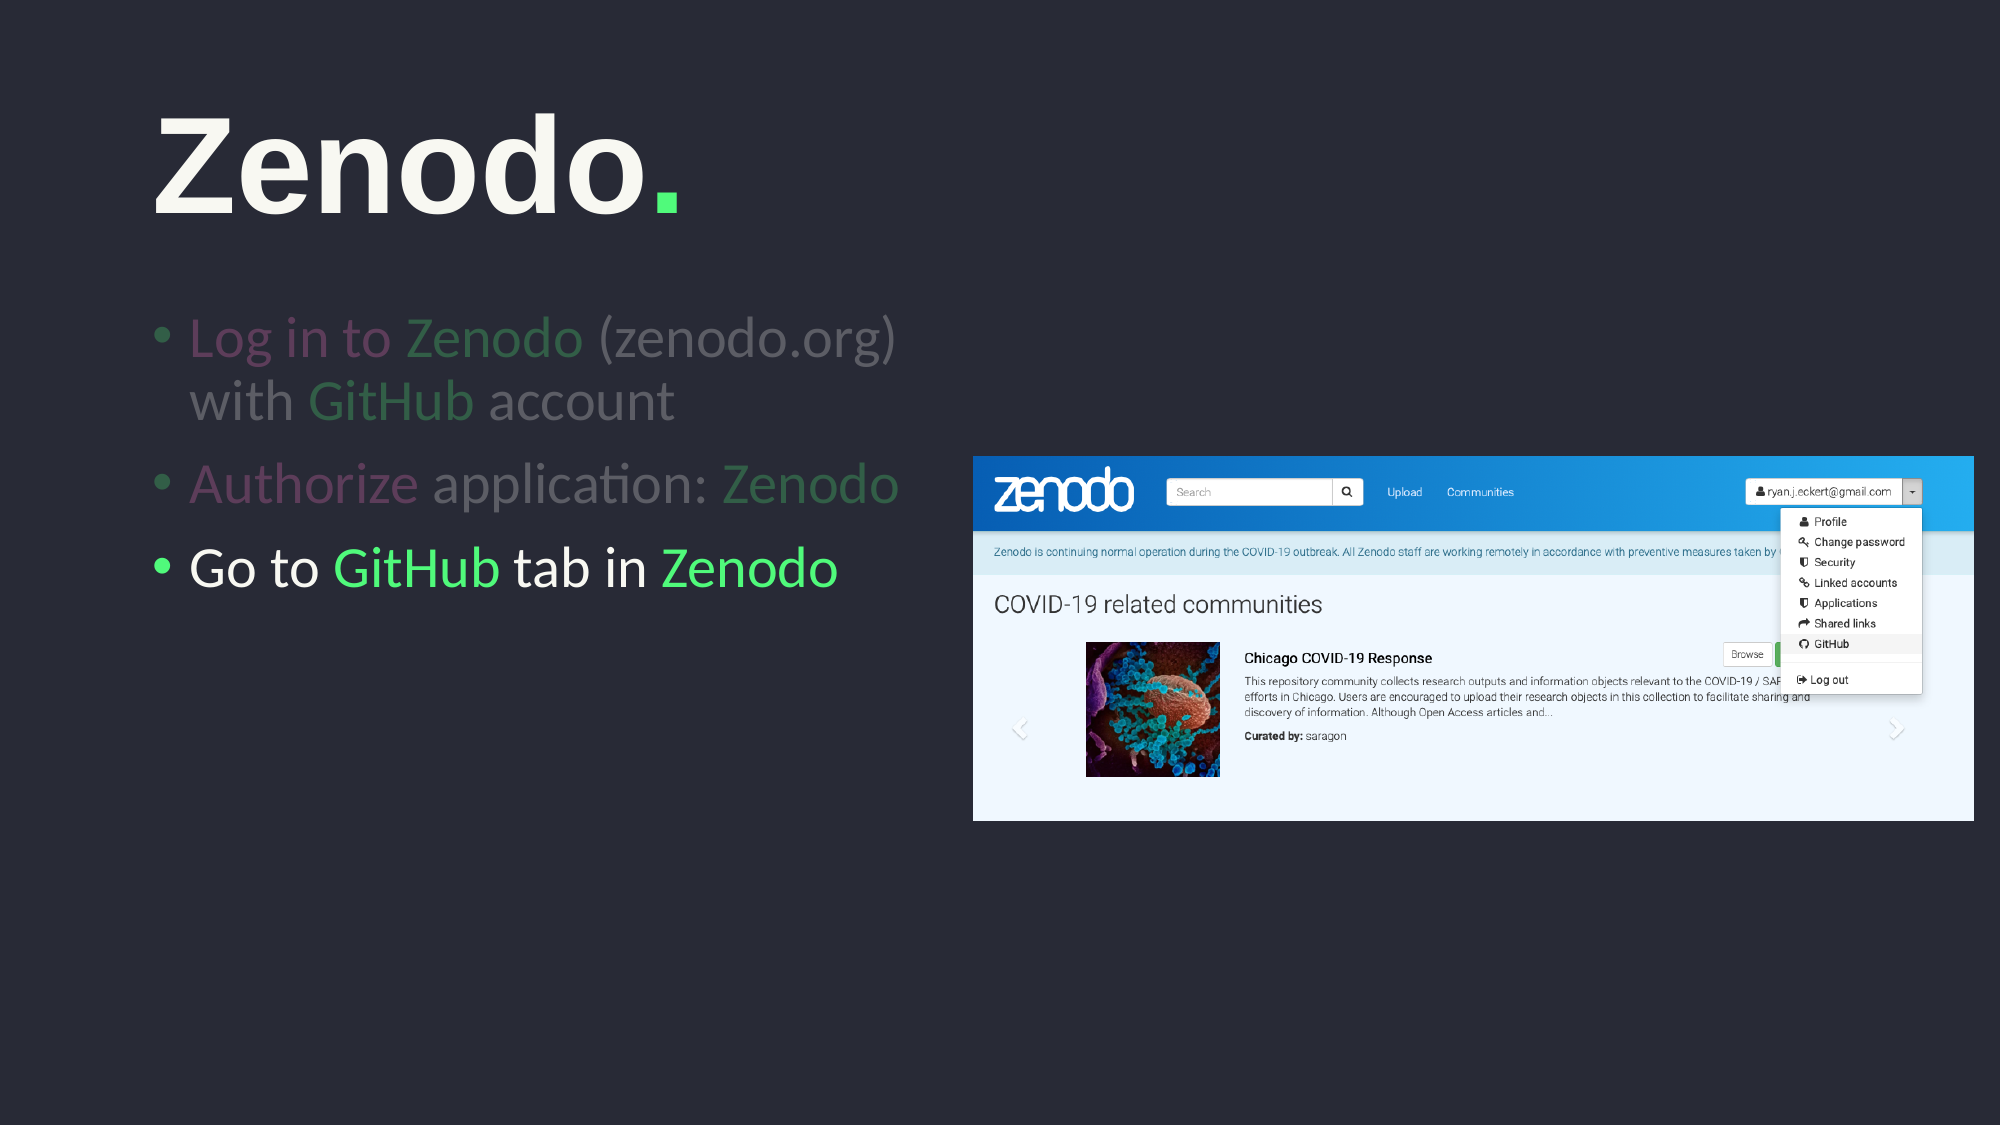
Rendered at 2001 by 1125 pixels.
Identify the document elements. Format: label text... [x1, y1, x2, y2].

list Log in to Zenodo (zenodo.org) with GitHub account Authorize application: Zenodo Go to GitHub tab in Zenodo [137, 299, 958, 1014]
title Zenodo. [137, 59, 1863, 278]
text_box [143, 302, 904, 437]
text_box [146, 452, 908, 526]
picture [973, 456, 1974, 822]
